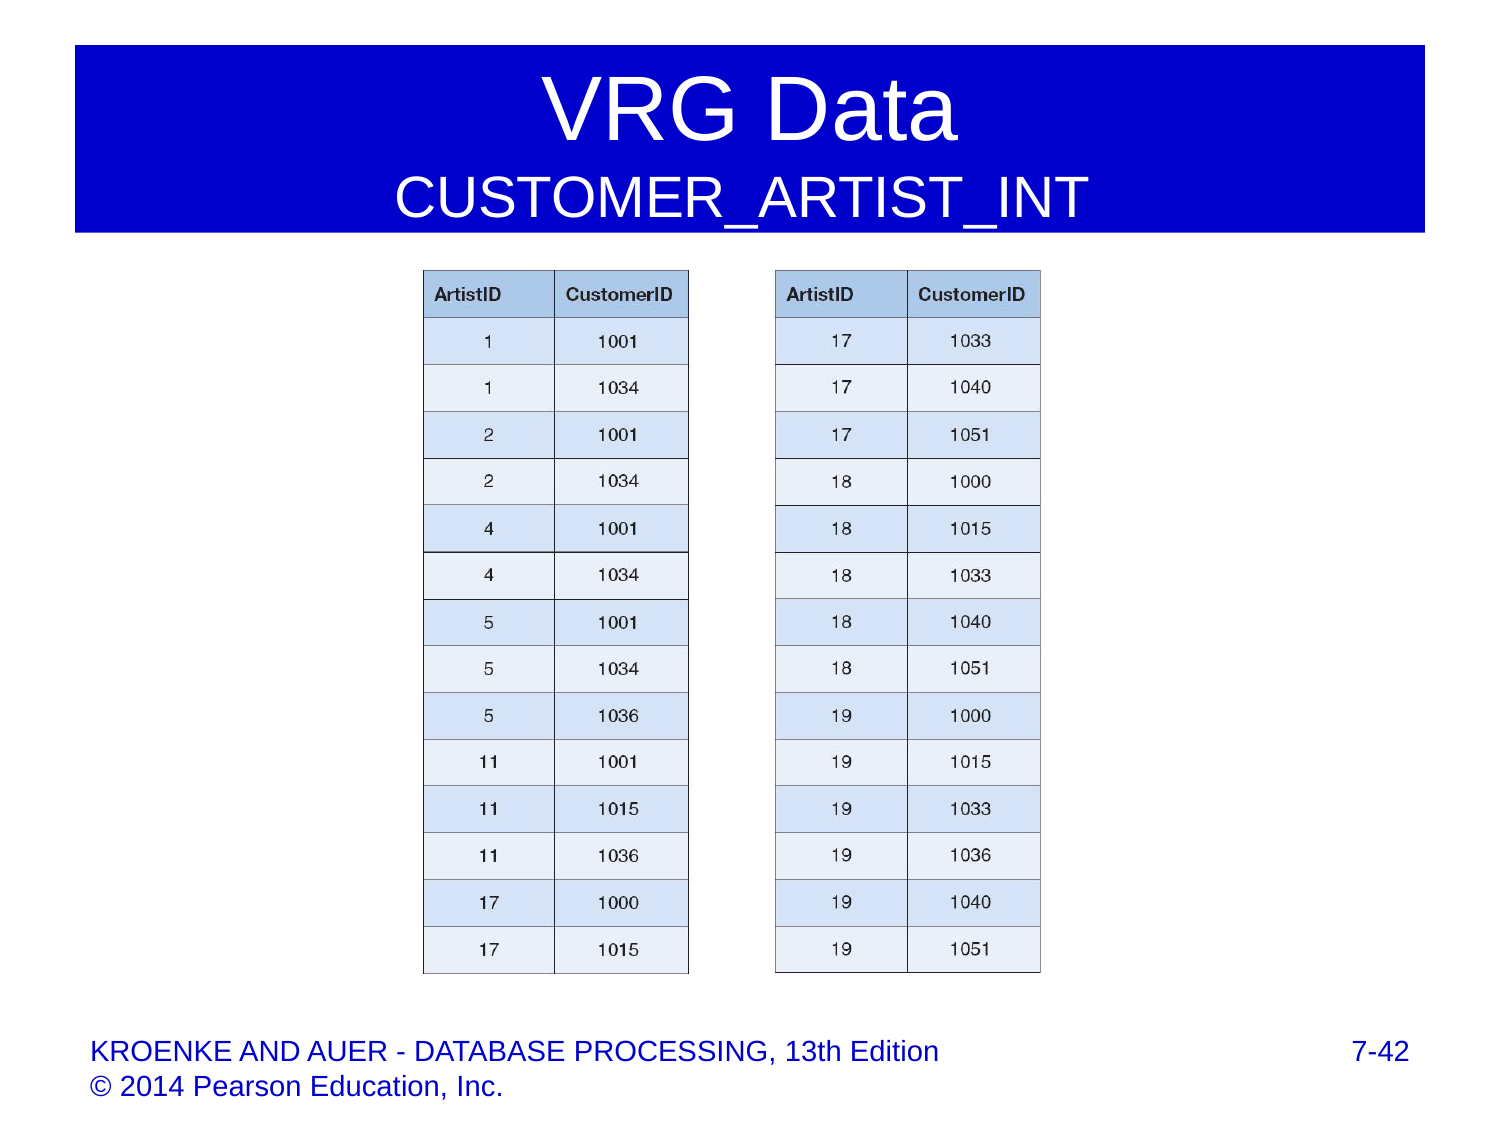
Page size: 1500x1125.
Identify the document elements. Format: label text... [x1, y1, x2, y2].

footer KROENKE AND AUER - DATABASE PROCESSING, 13th Edition © 2014 Pearson Education, Inc. [74, 1024, 976, 1104]
picture [217, 249, 1263, 977]
slide_number 7-42 [1074, 1024, 1426, 1103]
title VRG Data CUSTOMER_ARTIST_INT [75, 45, 1425, 233]
